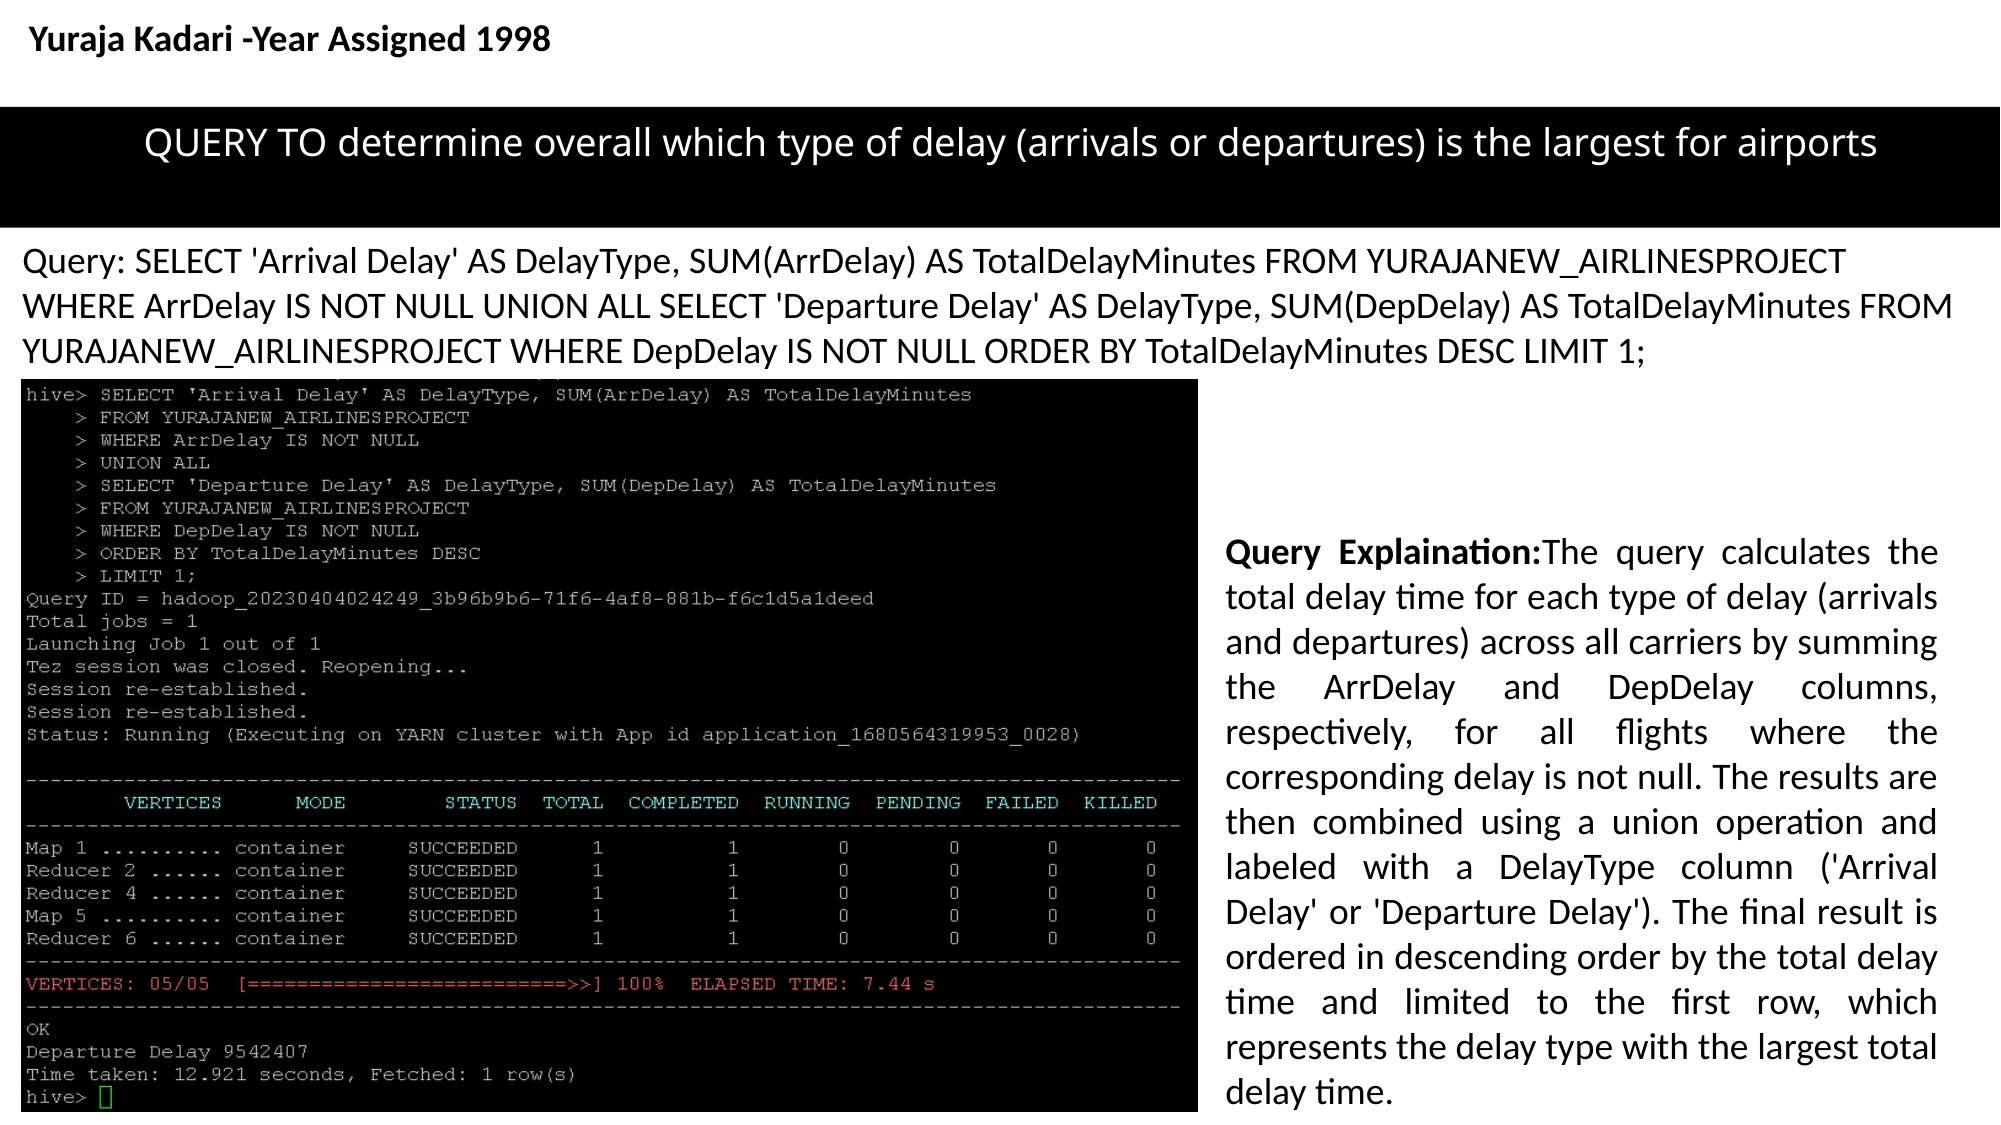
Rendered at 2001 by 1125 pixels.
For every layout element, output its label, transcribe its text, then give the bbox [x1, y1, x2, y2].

text_box Yuraja Kadari -Year Assigned 1998​​ [14, 6, 689, 67]
text_box Query: SELECT 'Arrival Delay' AS DelayType, SUM(ArrDelay) AS TotalDelayMinutes FROM YURAJANEW_AIRLINESPROJECT WHERE ArrDelay IS NOT NULL UNION ALL SELECT 'Departure Delay' AS DelayType, SUM(DepDelay) AS TotalDelayMinutes FROM YURAJANEW_AIRLINESPROJECT WHERE DepDelay IS NOT NULL ORDER BY TotalDelayMinutes DESC LIMIT 1; [7, 228, 1985, 379]
picture [21, 379, 1198, 1112]
title QUERY TO determine overall which type of delay (arrivals or departures) is the largest for airports [91, 105, 1931, 228]
text_box [0, 106, 91, 229]
text_box Query Explaination:The query calculates the total delay time for each type of delay (arrivals and departures) across all carriers by summing the ArrDelay and DepDelay columns, respectively, for all flights where the corresponding delay is not null. The results are then combined using a union operation and labeled with a DelayType column ('Arrival Delay' or 'Departure Delay'). The final result is ordered in descending order by the total delay time and limited to the first row, which represents the delay type with the largest total delay time. [1210, 519, 1954, 1125]
text_box [1931, 106, 2000, 229]
